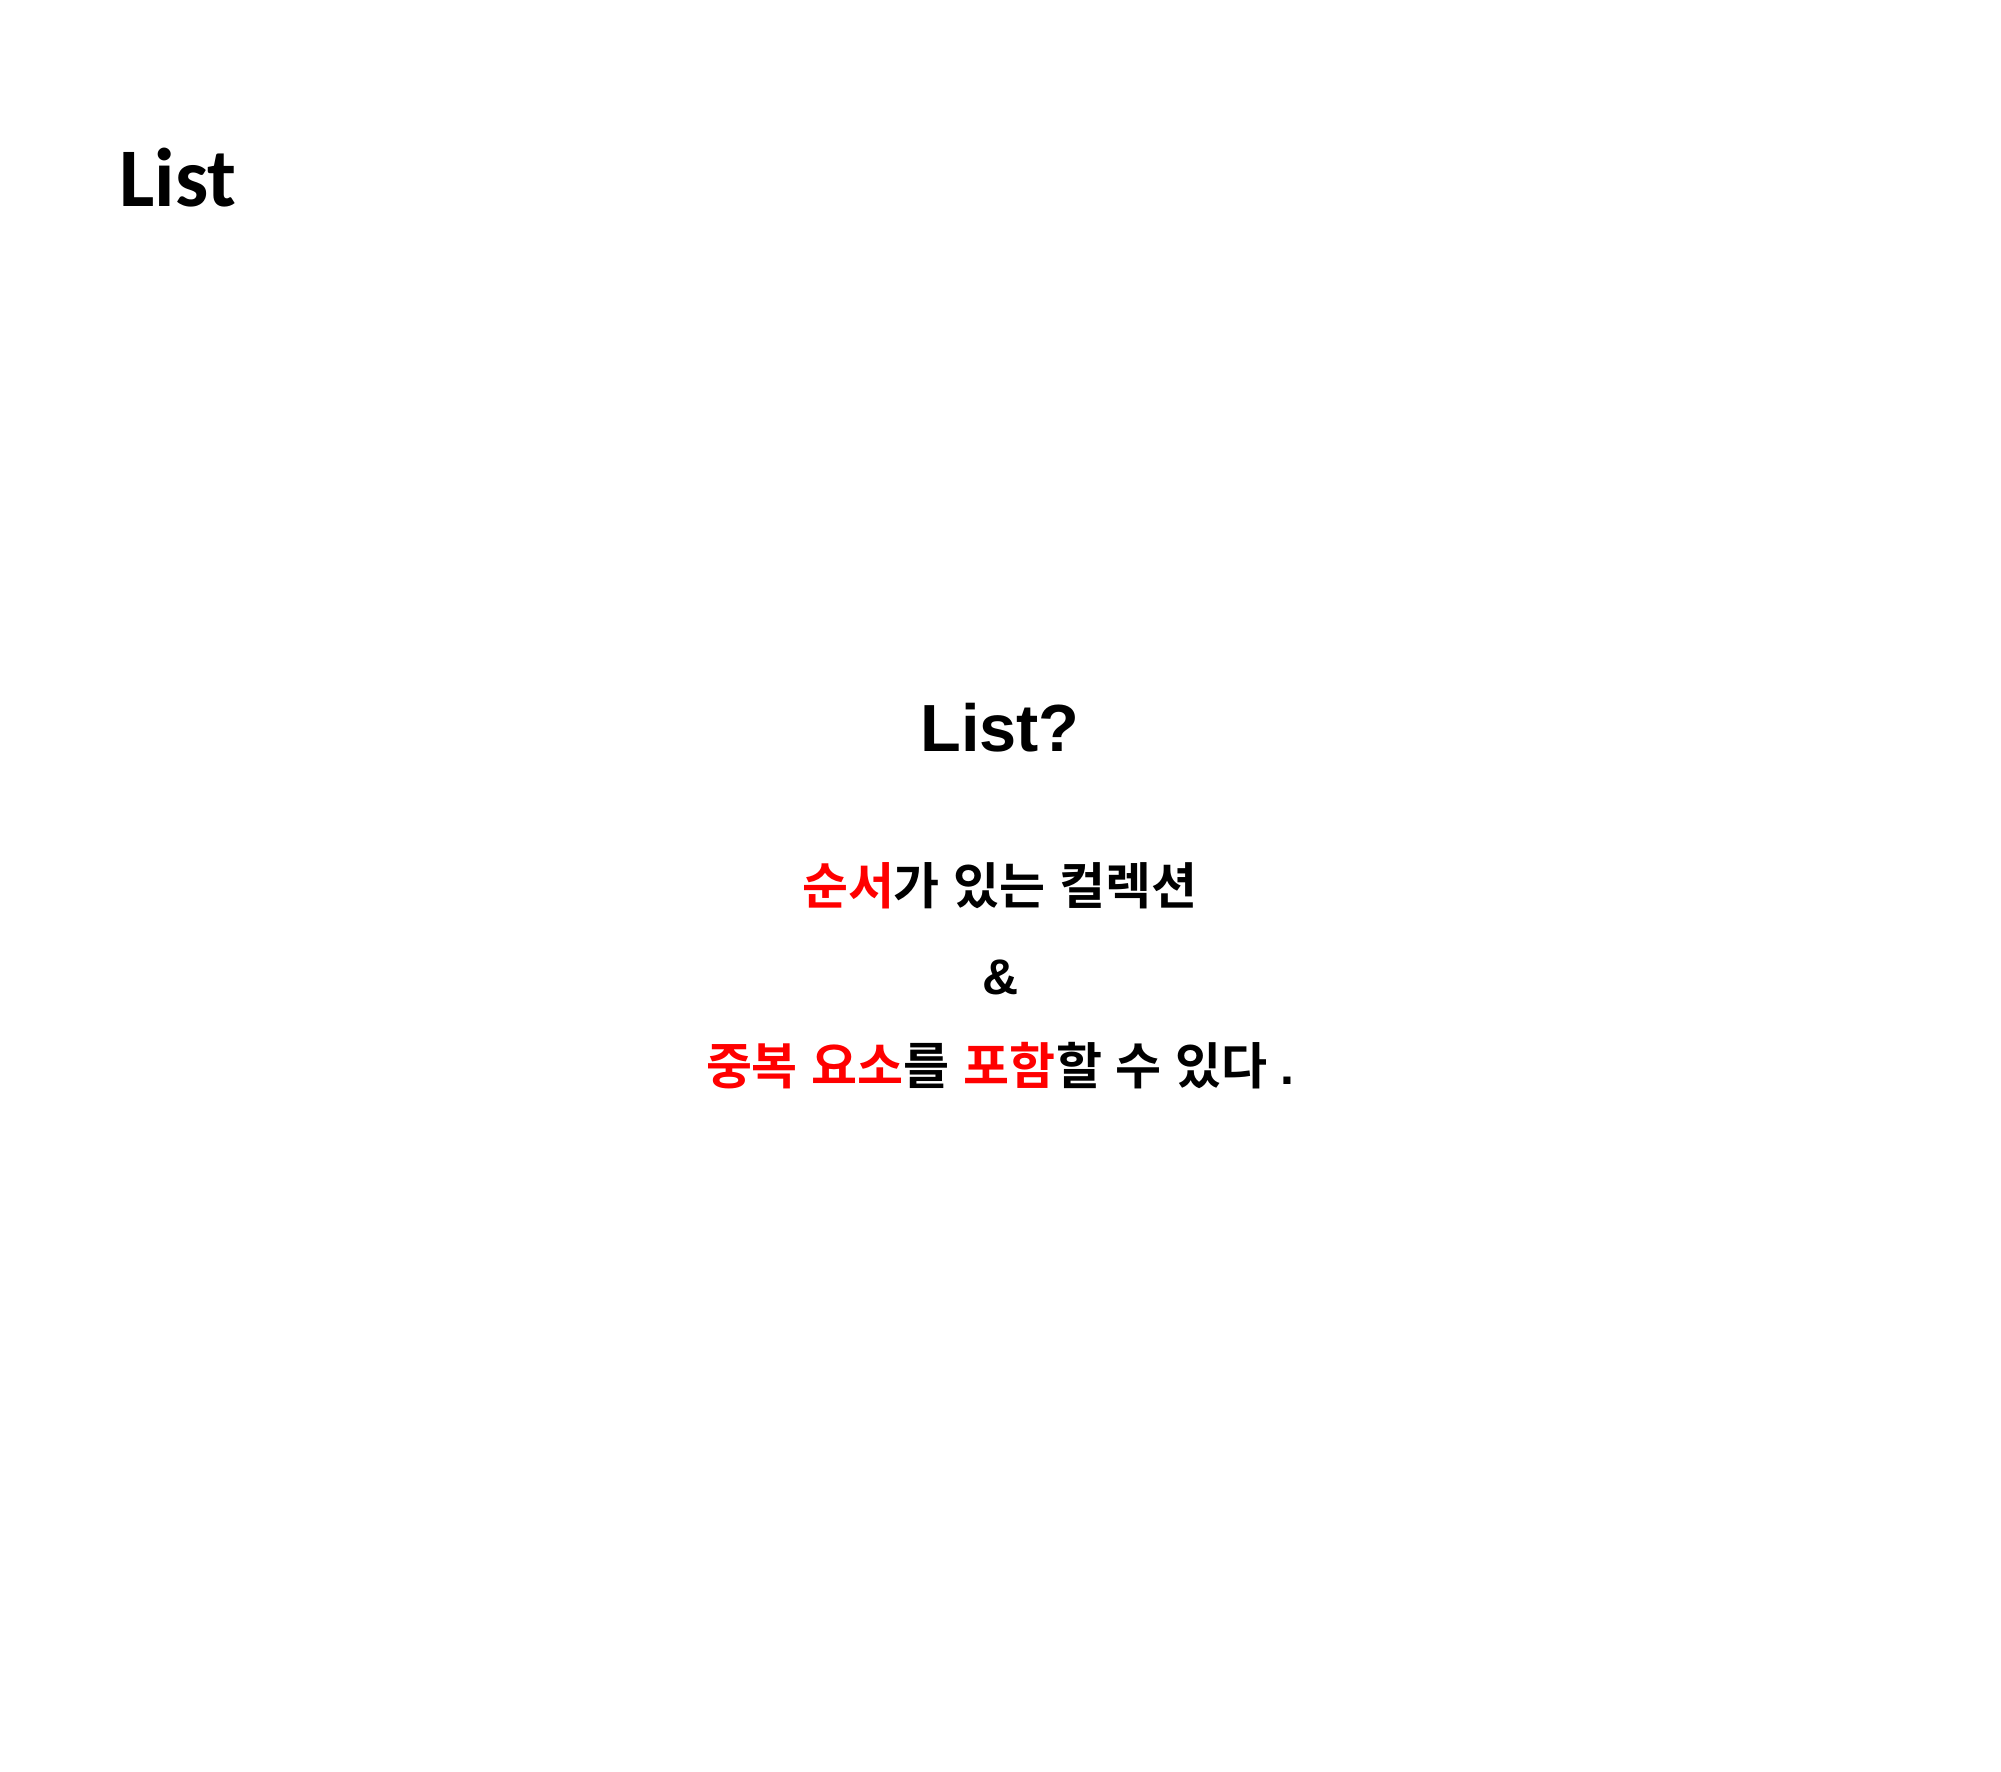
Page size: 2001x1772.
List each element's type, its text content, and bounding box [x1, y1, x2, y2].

text_box List [104, 115, 252, 231]
text_box List? 순서가 있는 컬렉션 & 중복 요소를 포함할 수 있다. [691, 677, 1309, 1102]
